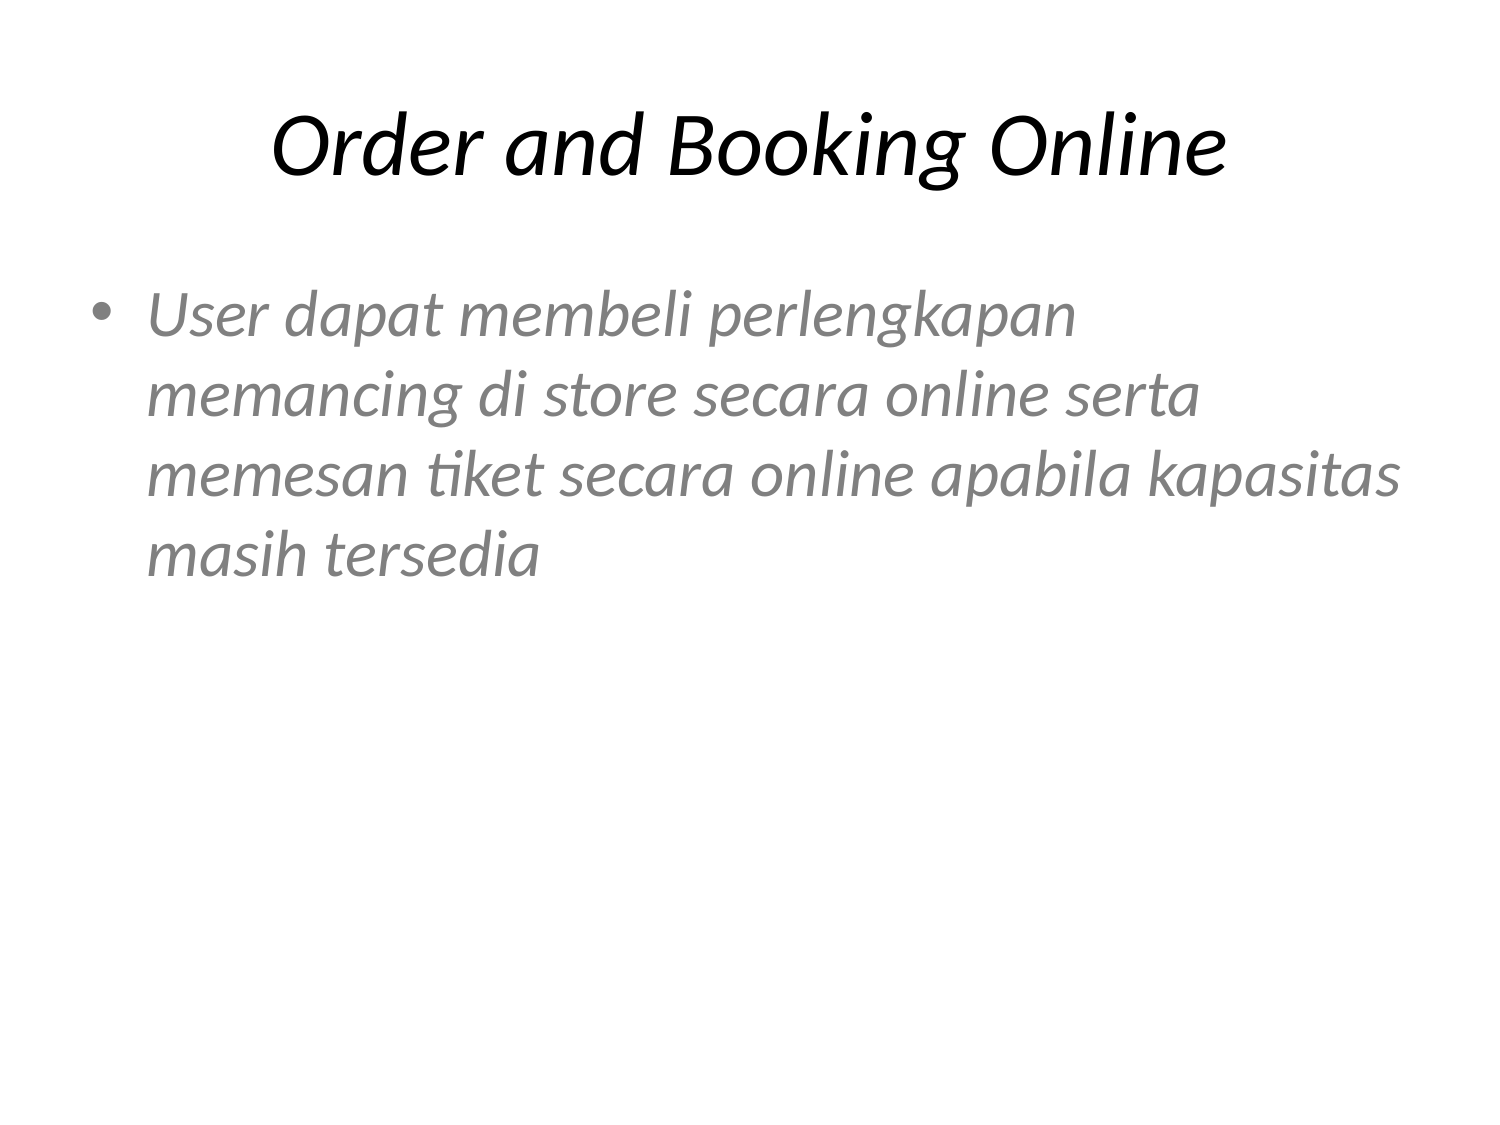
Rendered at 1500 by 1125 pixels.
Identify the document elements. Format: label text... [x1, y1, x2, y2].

title Order and Booking Online [75, 45, 1425, 233]
list User dapat membeli perlengkapan memancing di store secara online serta memesan tiket secara online apabila kapasitas masih tersedia [75, 262, 1425, 1005]
